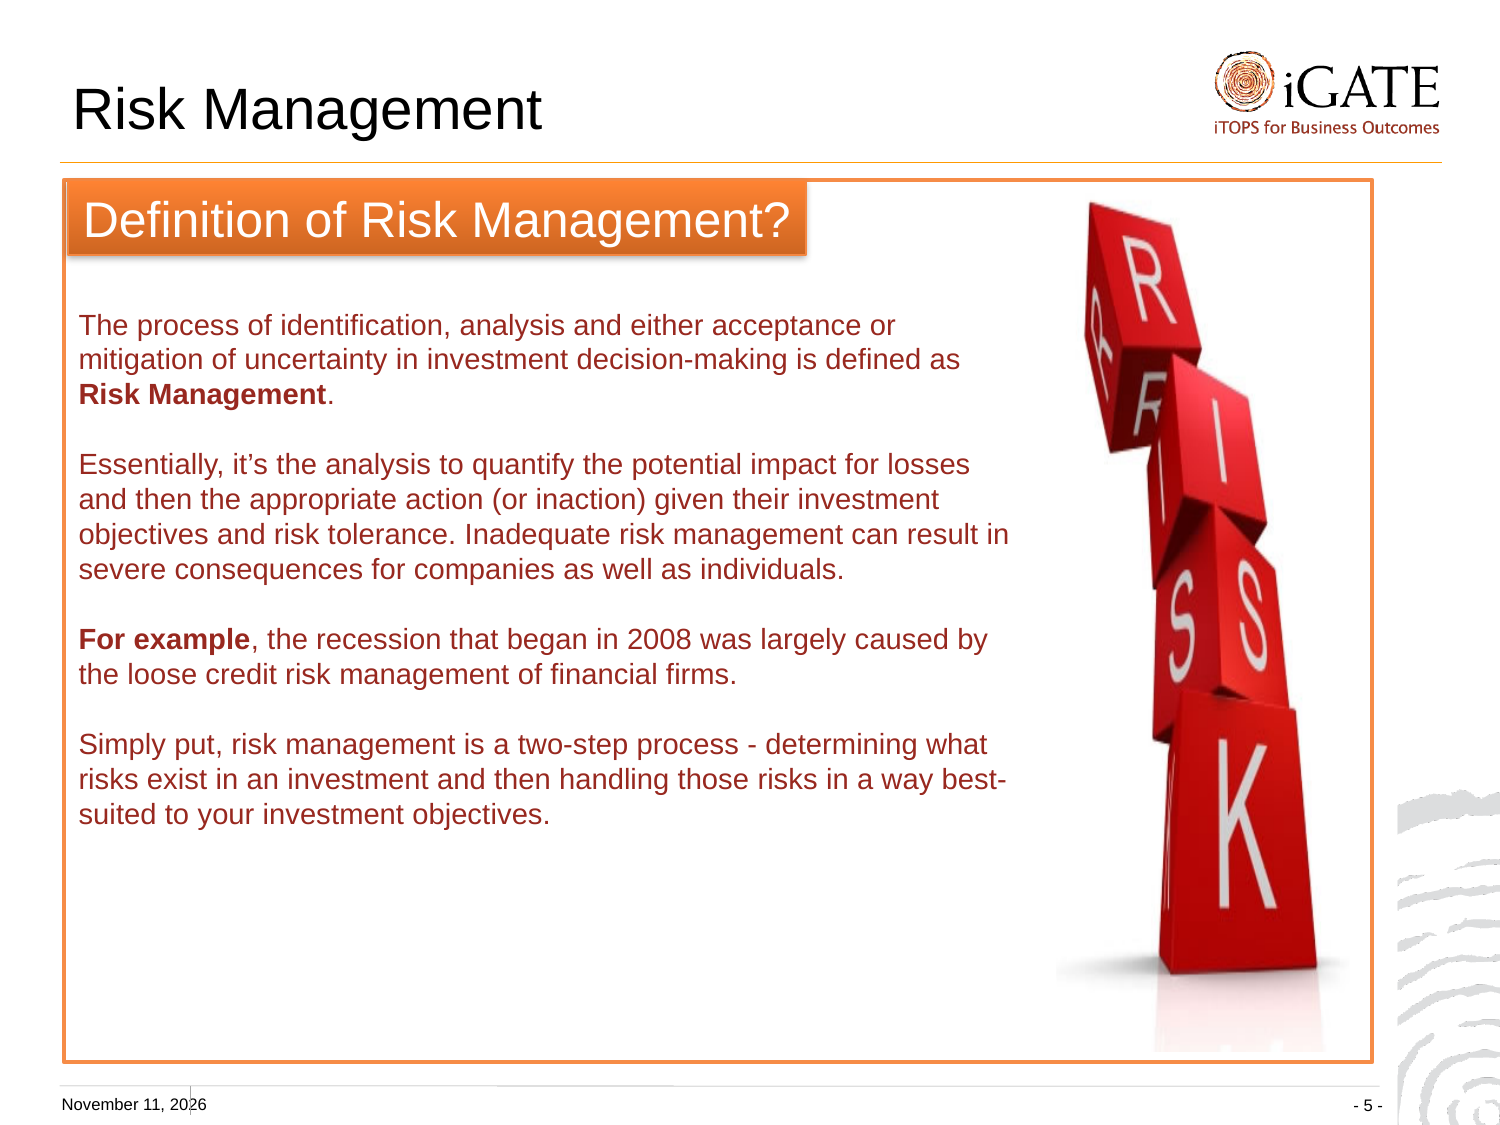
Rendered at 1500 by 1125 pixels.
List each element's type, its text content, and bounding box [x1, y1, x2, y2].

text_box The process of identification, analysis and either acceptance or mitigation of uncertainty in investment decision-making is defined as Risk Management. Essentially, it’s the analysis to quantify the potential impact for losses and then the appropriate action (or inaction) given their investment objectives and risk tolerance. Inadequate risk management can result in severe consequences for companies as well as individuals. For example, the recession that began in 2008 was largely caused by the loose credit risk management of financial firms. Simply put, risk management is a two-step process - determining what risks exist in an investment and then handling those risks in a way best-suited to your investment objectives. [63, 263, 1038, 838]
text_box Definition of Risk Management? [67, 179, 807, 256]
picture [1397, 786, 1500, 1125]
title Risk Management [57, 43, 1160, 181]
picture [1207, 43, 1446, 141]
picture [1055, 190, 1367, 1053]
text_box [62, 178, 1374, 1064]
